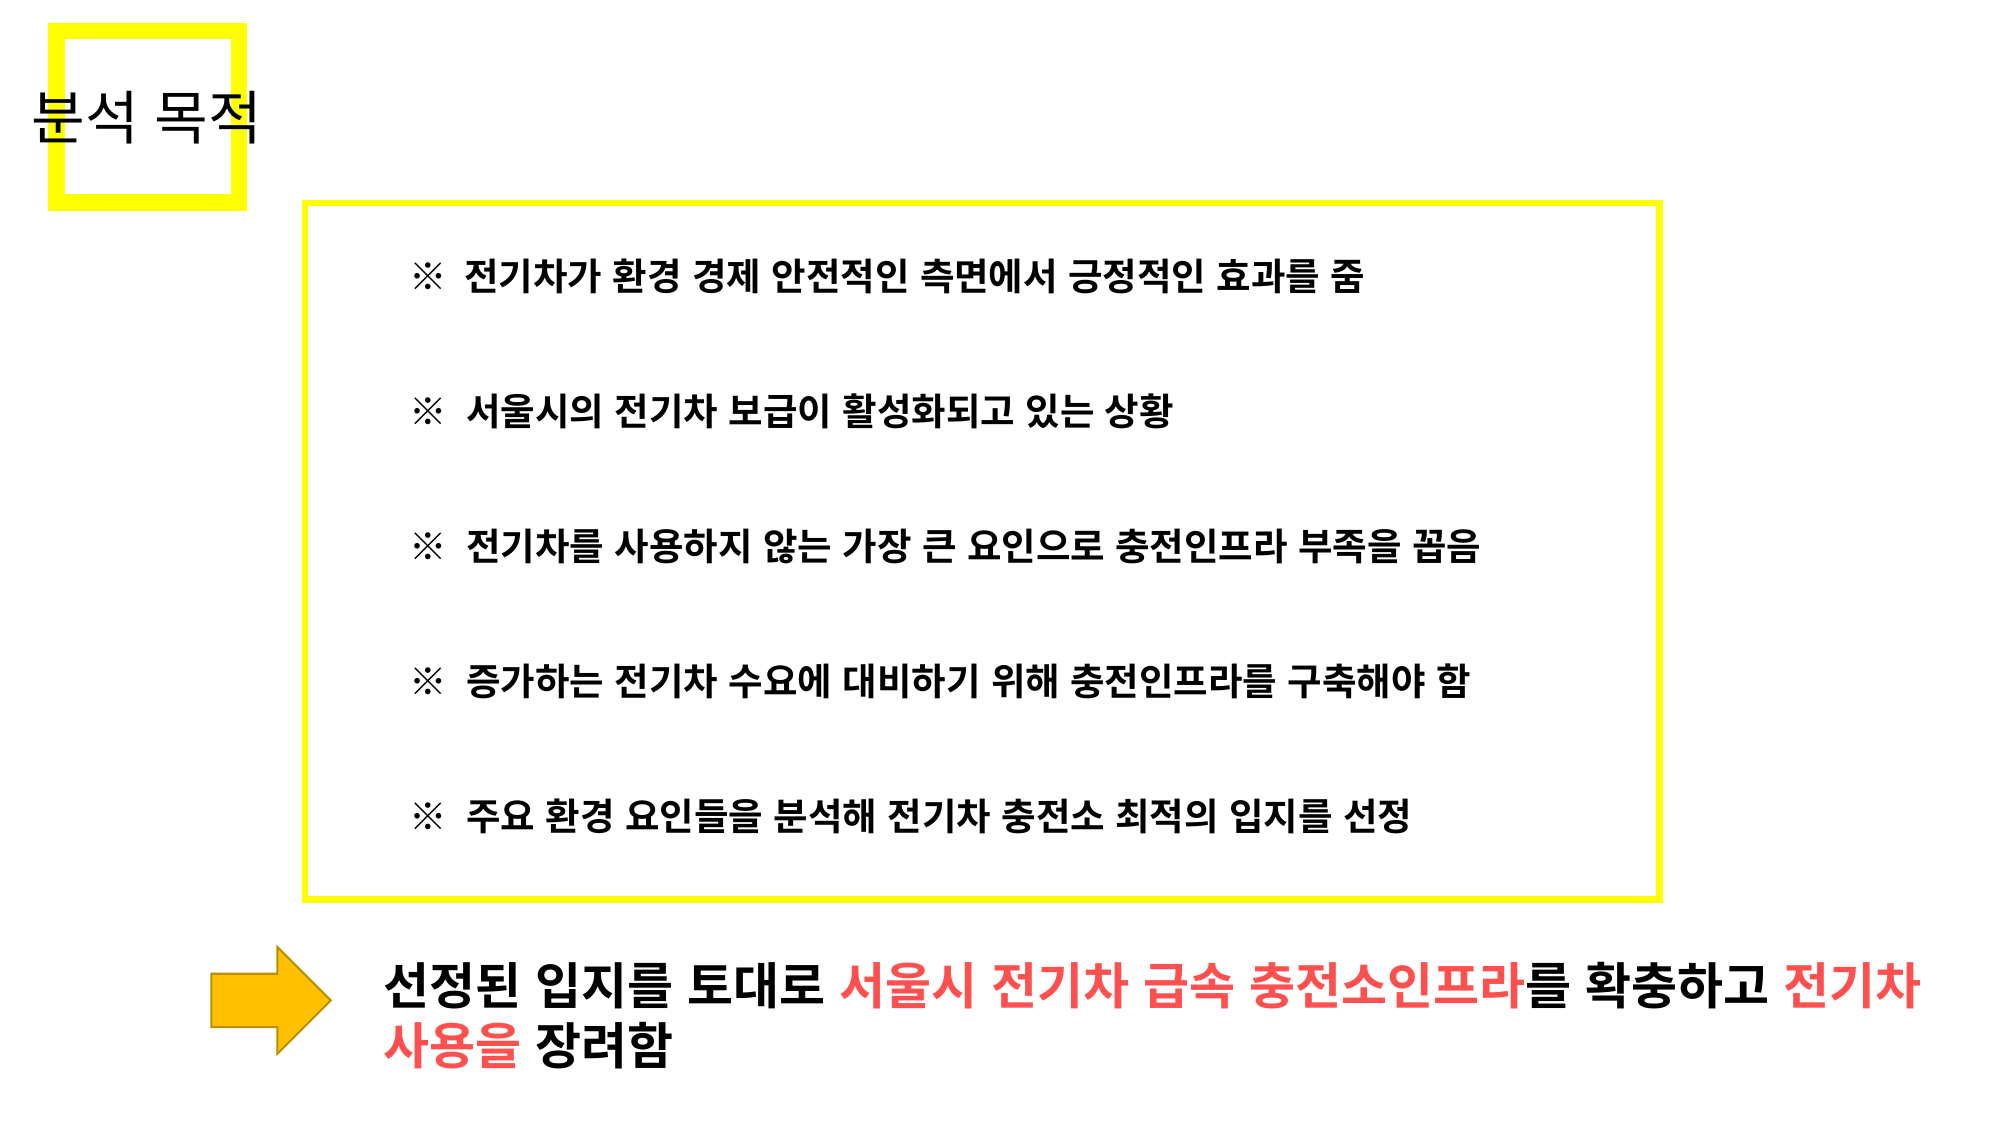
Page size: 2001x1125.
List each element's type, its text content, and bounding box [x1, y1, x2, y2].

text_box [56, 159, 240, 204]
text_box 선정된 입지를 토대로 서울시 전기차 급속 충전소인프라를 확충하고 전기차 사용을 장려함 [368, 947, 1941, 1082]
text_box [210, 944, 333, 1057]
text_box [56, 30, 240, 73]
text_box [304, 202, 1660, 900]
text_box 분석 목적 [16, 73, 621, 159]
text_box ※ 전기차가 환경 경제 안전적인 측면에서 긍정적인 효과를 줌 ※ 서울시의 전기차 보급이 활성화되고 있는 상황 ※ 전기차를 사용하지 않는 가장 큰 요인으로 충전인프라 부족을 꼽음 ※ 증가하는 전기차 수요에 대비하기 위해 충전인프라를 구축해야 함 ※ 주요 환경 요인들을 분석해 전기차 충전소 최적의 입지를 선정 [394, 245, 1758, 947]
